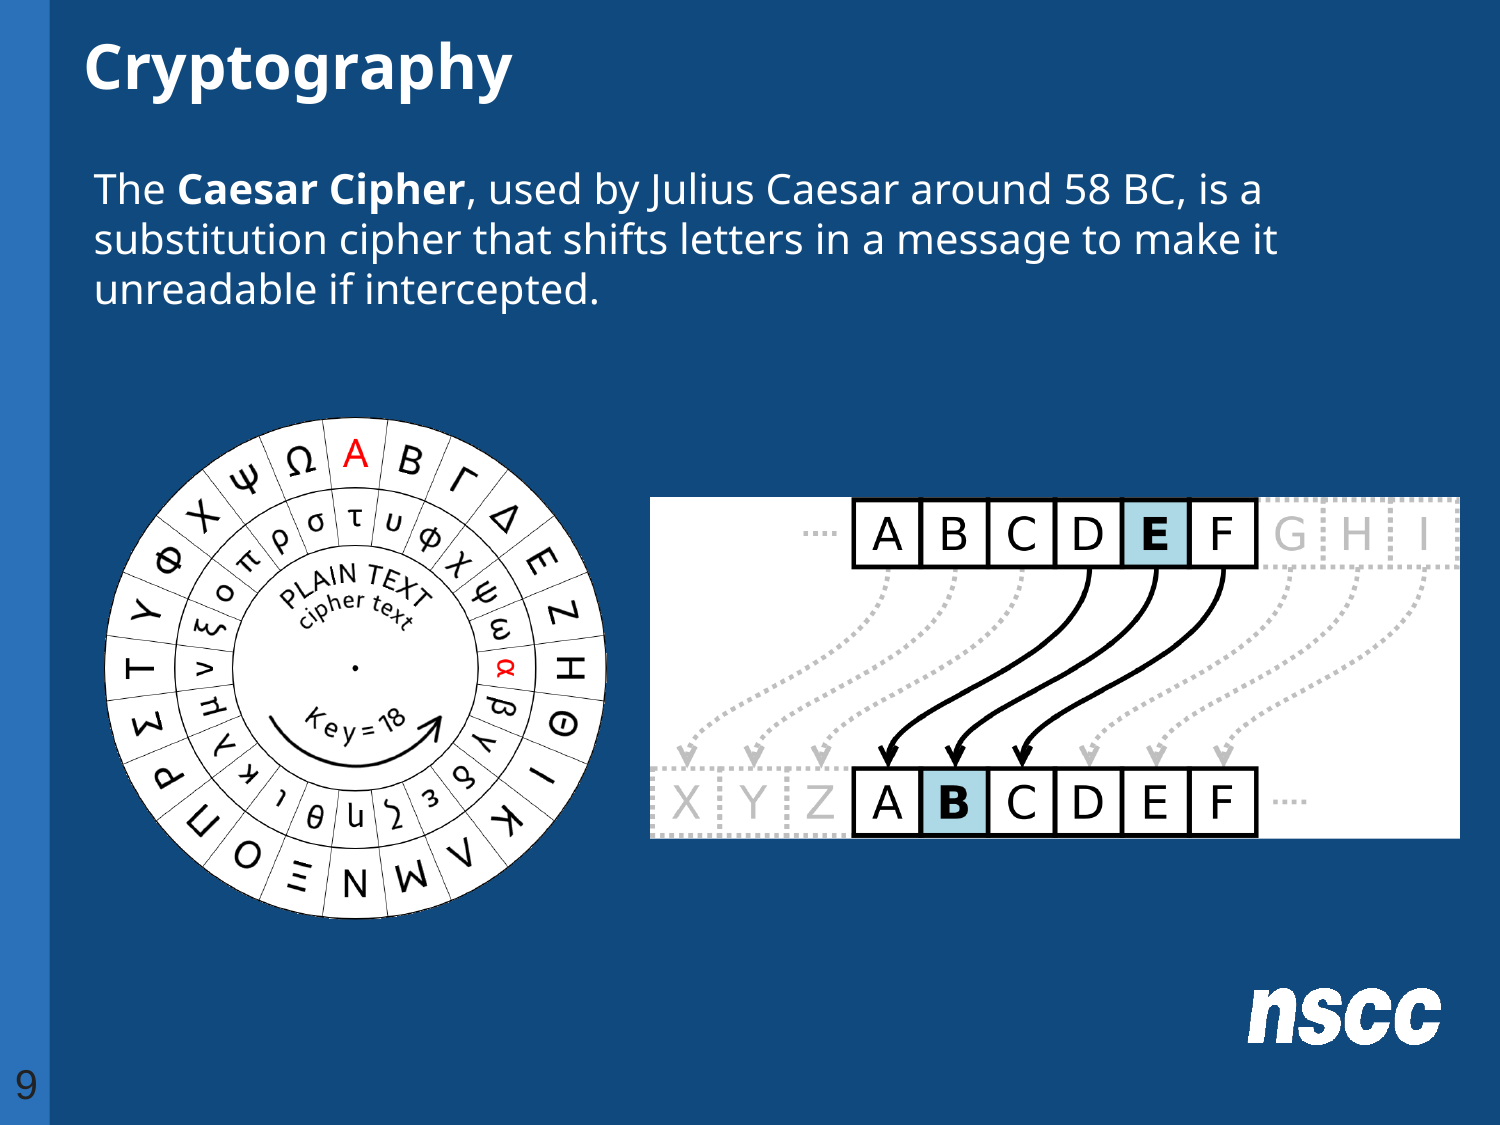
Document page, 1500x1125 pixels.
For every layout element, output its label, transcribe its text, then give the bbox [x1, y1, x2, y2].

slide_number 9 [0, 1050, 65, 1111]
picture [1246, 986, 1442, 1046]
text_box The Caesar Cipher, used by Julius Caesar around 58 BC, is a substitution cipher that shifts letters in a message to make it unreadable if intercepted. [78, 155, 1354, 321]
picture [99, 412, 611, 923]
picture [649, 497, 1460, 839]
title Cryptography [75, 27, 961, 103]
